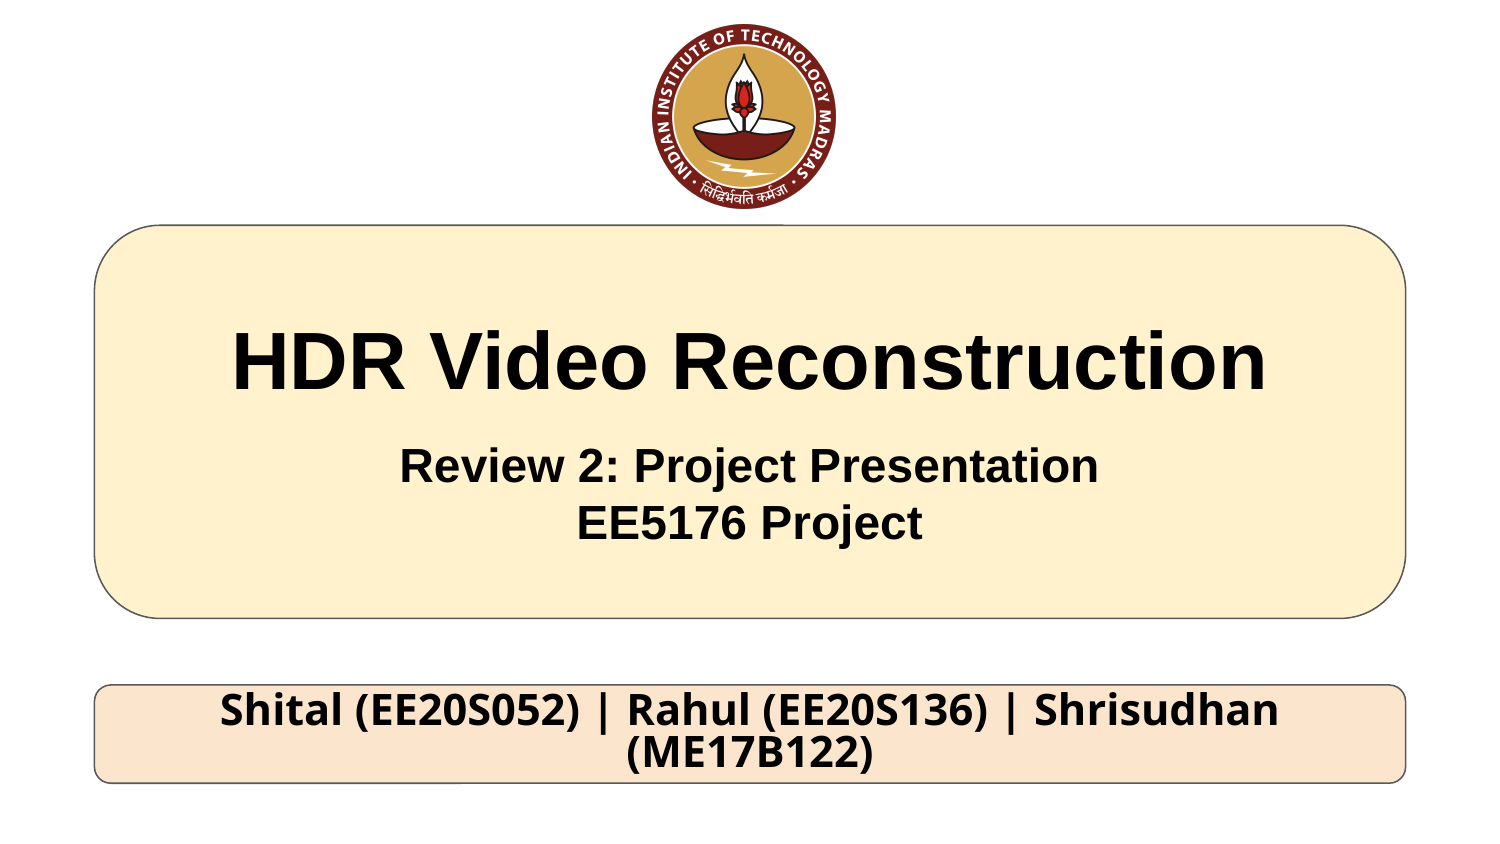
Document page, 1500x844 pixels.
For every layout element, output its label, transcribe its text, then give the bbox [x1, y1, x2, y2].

picture [652, 24, 837, 209]
text_box Shital (EE20S052) | Rahul (EE20S136) | Shrisudhan (ME17B122) [94, 684, 1406, 784]
text_box HDR Video Reconstruction Review 2: Project Presentation EE5176 Project [94, 225, 1406, 619]
